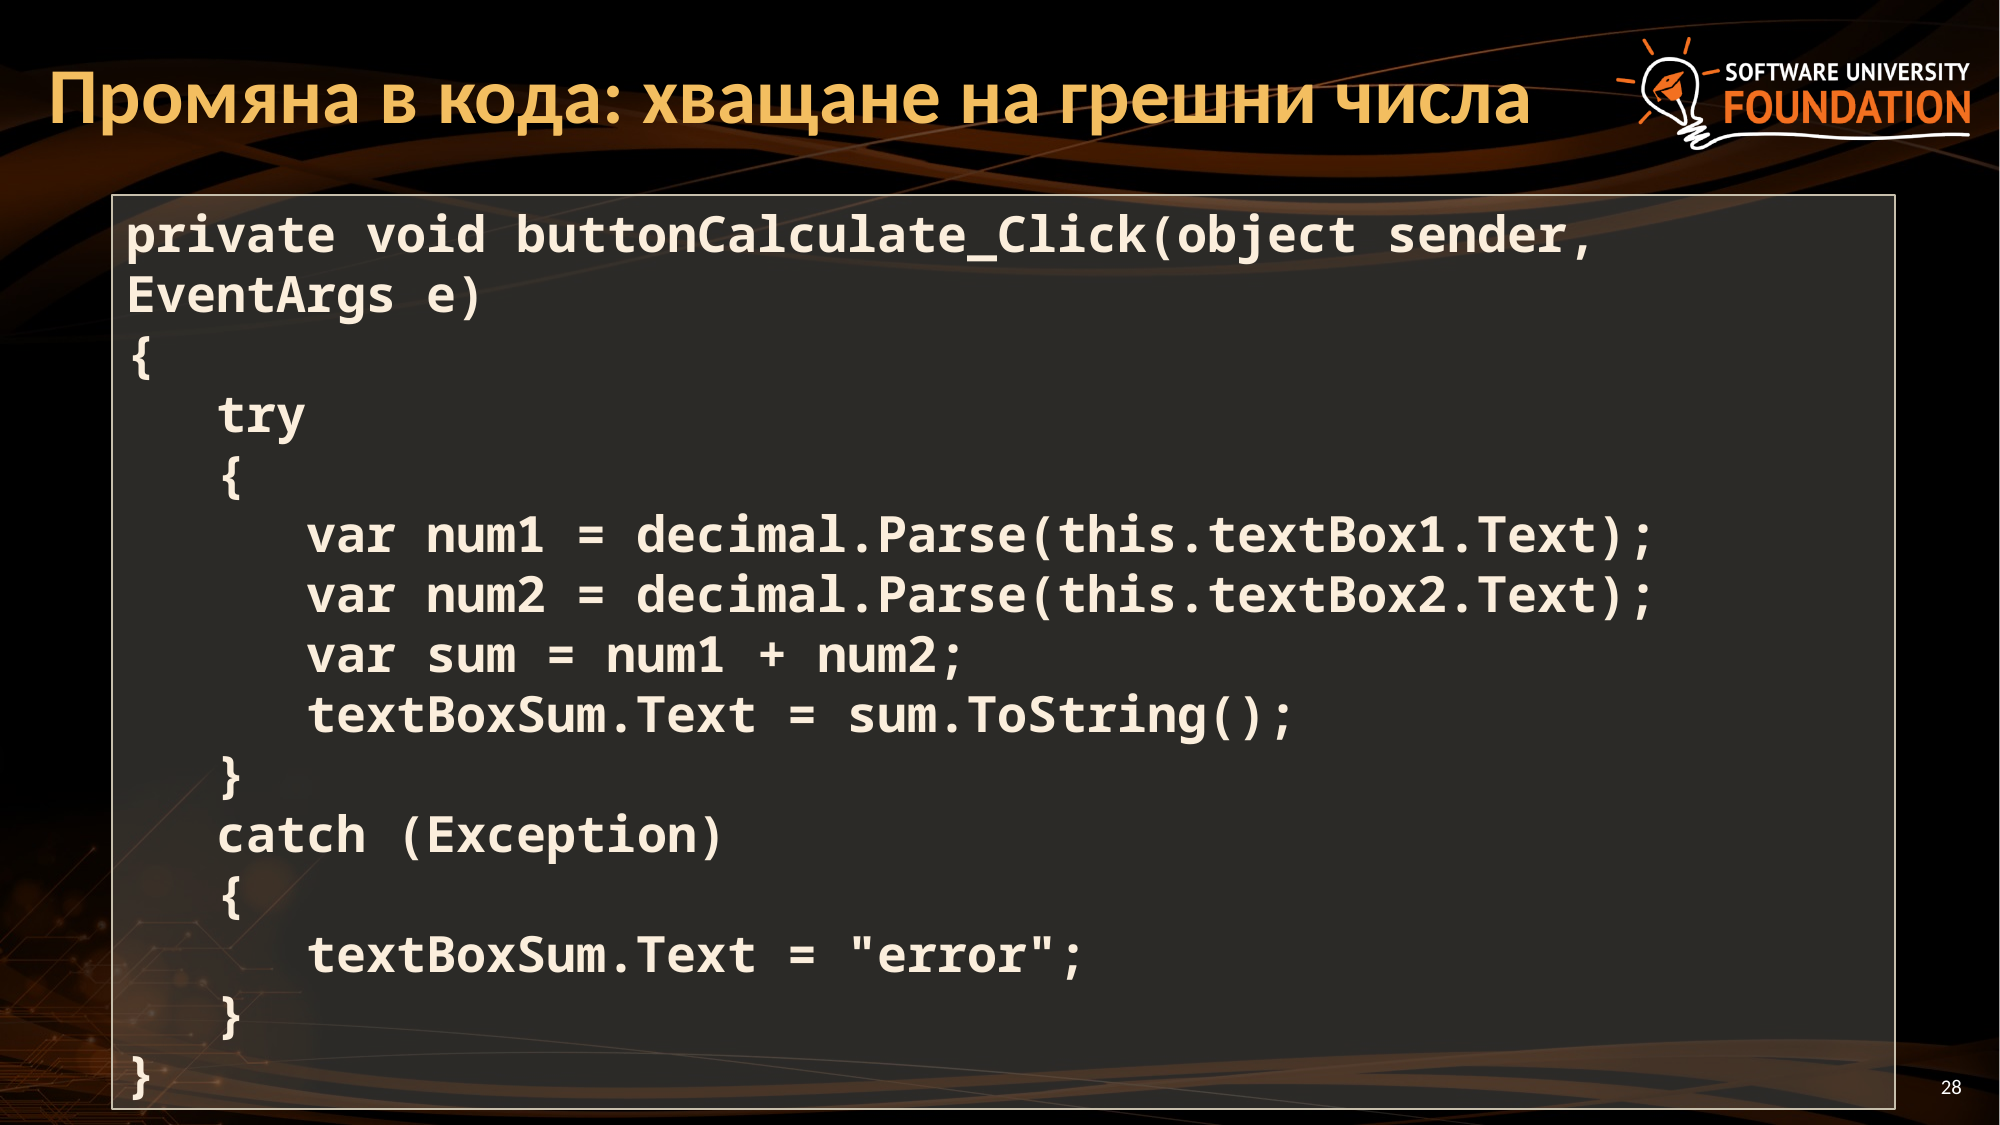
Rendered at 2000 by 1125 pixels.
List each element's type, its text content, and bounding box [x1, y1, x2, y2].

text_box private void buttonCalculate_Click(object sender, EventArgs e) { try { var num1 = decimal.Parse(this.textBox1.Text); var num2 = decimal.Parse(this.textBox2.Text); var sum = num1 + num2; textBoxSum.Text = sum.ToString(); } catch (Exception) { textBoxSum.Text = "error"; } } [112, 194, 1895, 1110]
title Промяна в кода: хващане на грешни числа [30, 6, 1602, 189]
picture [0, 0, 2000, 1125]
slide_number 28 [1897, 1070, 1968, 1103]
